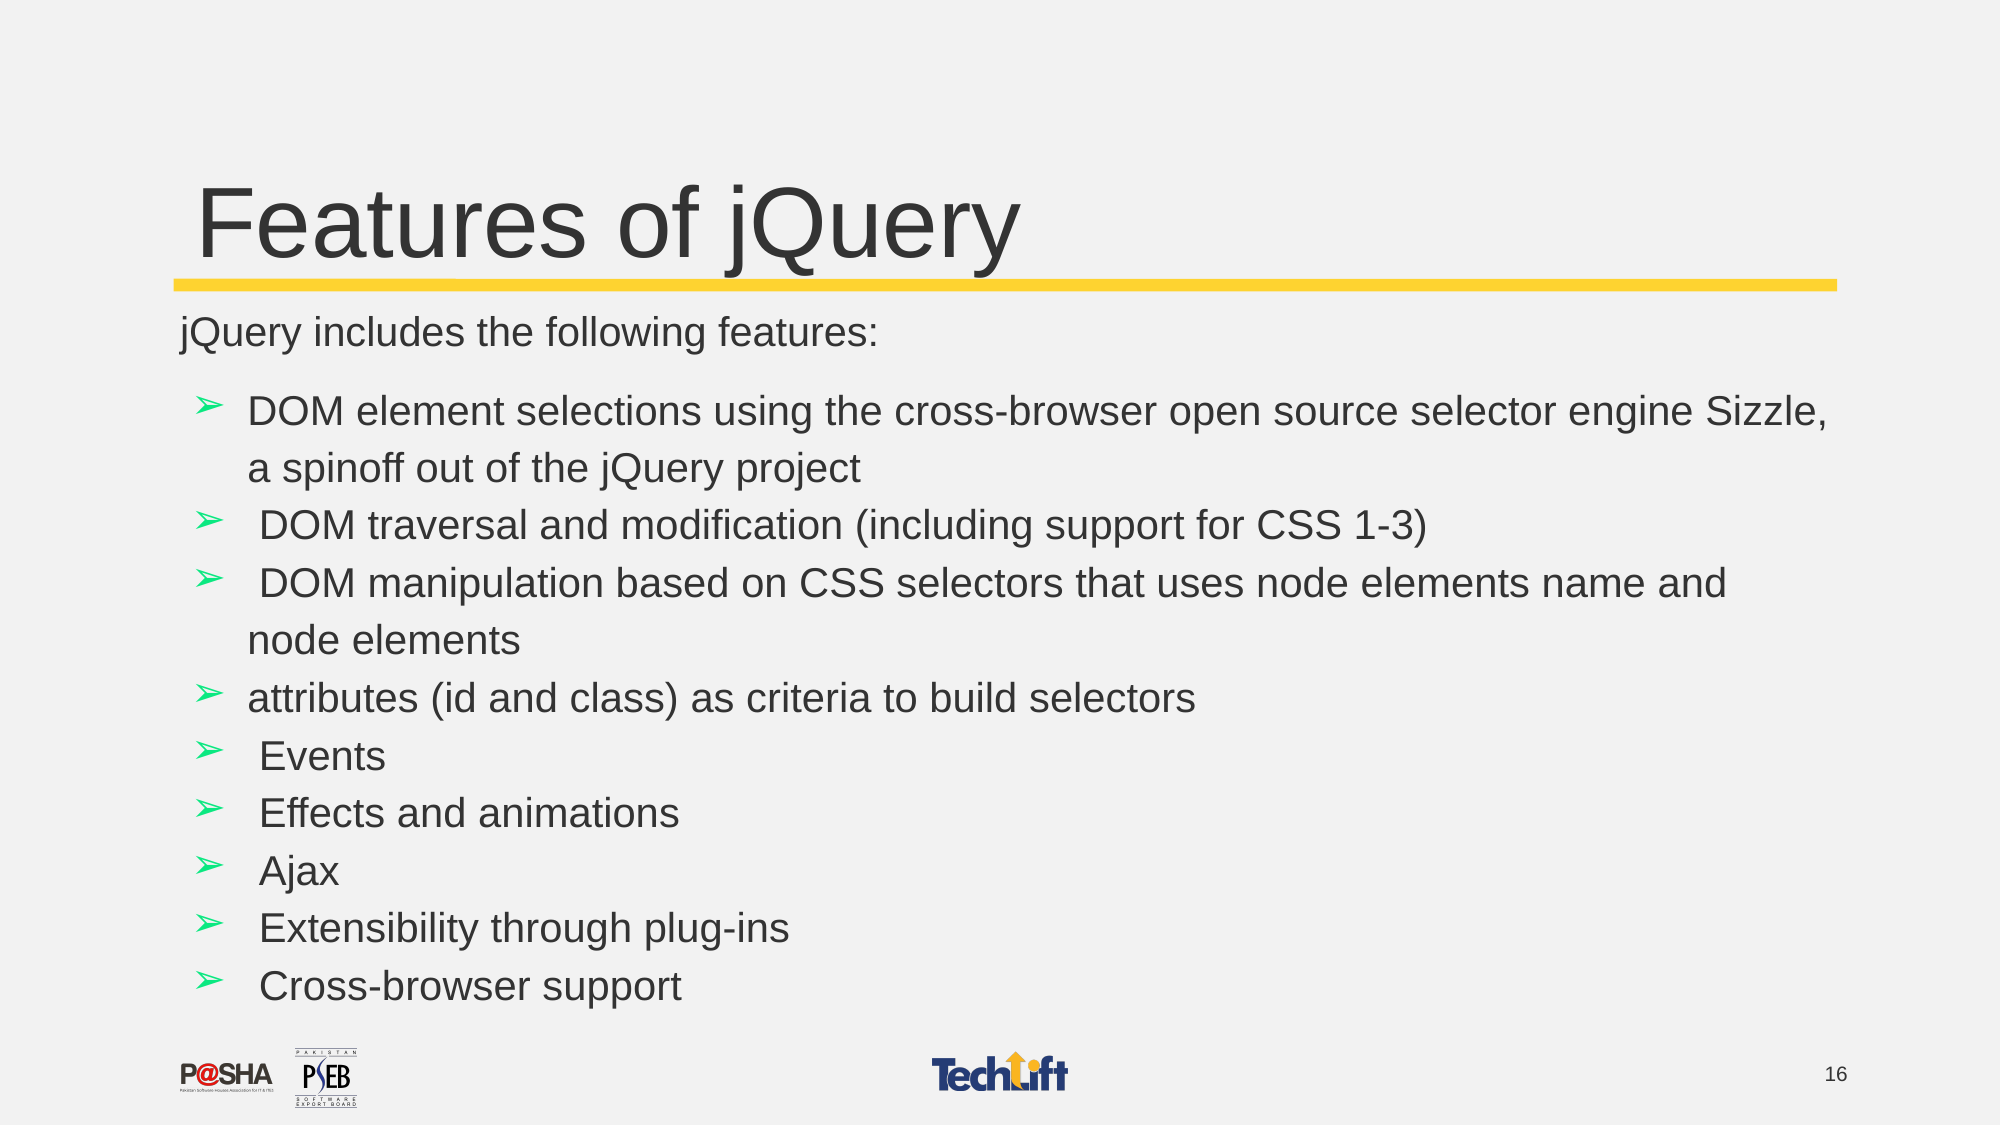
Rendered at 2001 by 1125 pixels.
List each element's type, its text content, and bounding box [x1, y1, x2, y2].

picture [180, 1063, 274, 1093]
slide_number 16 [1412, 1042, 1863, 1103]
list jQuery includes the following features: DOM element selections using the cross-browser open source selector engine Sizzle, a spinoff out of the jQuery project DOM traversal and modification (including support for CSS 1-3) DOM manipulation based on CSS selectors that uses node elements name and node elements attributes (id and class) as criteria to build selectors Events Effects and animations Ajax Extensibility through plug-ins Cross-browser support [180, 302, 1830, 1023]
title Features of jQuery [180, 47, 1830, 285]
picture [932, 1051, 1068, 1091]
picture [295, 1048, 357, 1108]
